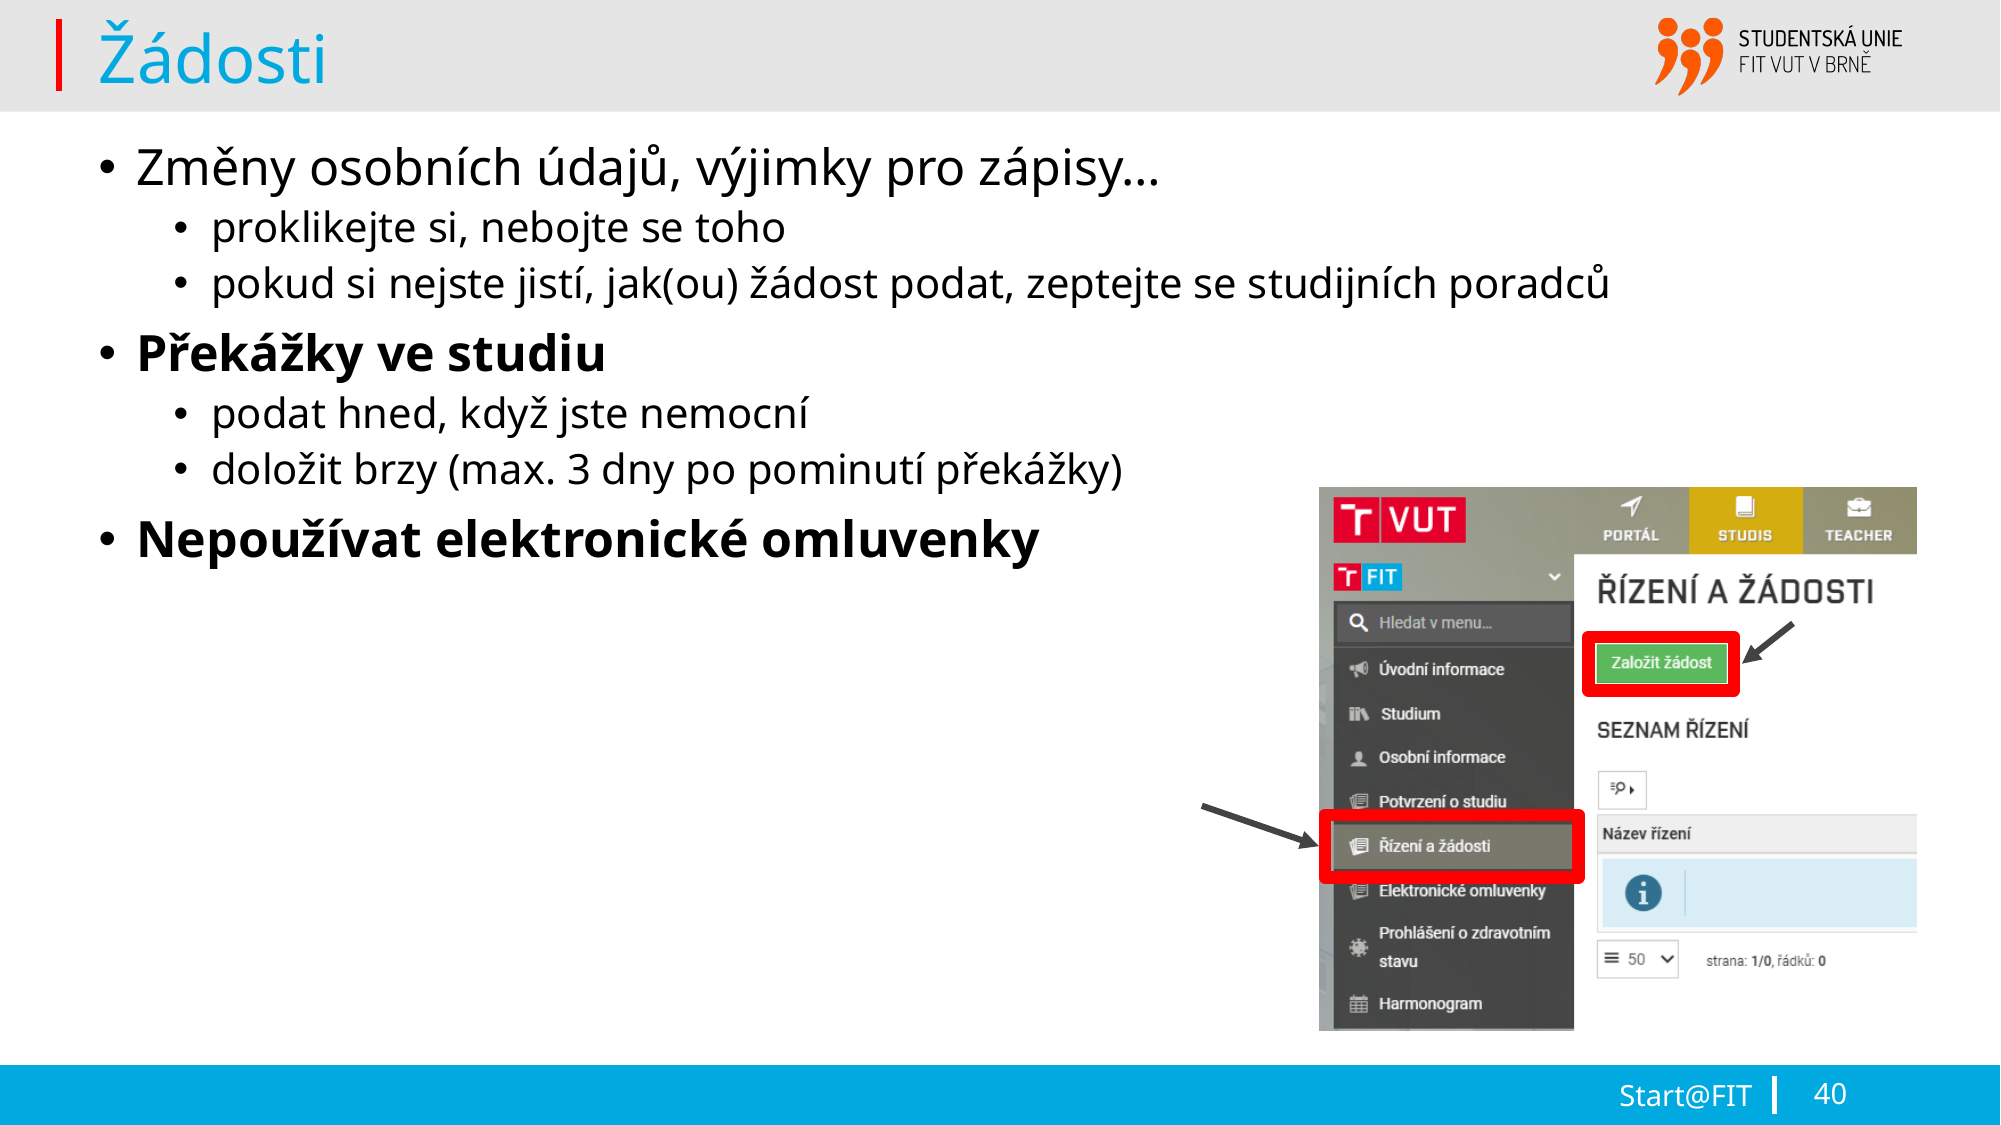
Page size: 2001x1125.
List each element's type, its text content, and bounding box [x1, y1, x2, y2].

footer Start@FIT [137, 1076, 1768, 1114]
text_box Změny osobních údajů, výjimky pro zápisy… proklikejte si, nebojte se toho pokud si nejste jistí, jak(ou) žádost podat, zeptejte se studijních poradců Překážky ve studiu podat hned, když jste nemocní doložit brzy (max. 3 dny po pominutí překážky) Nepoužívat elektronické omluvenky [83, 135, 1911, 1046]
slide_number 40 [1787, 1076, 1863, 1114]
title Žádosti [83, 11, 2000, 112]
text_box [1201, 805, 1320, 847]
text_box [1741, 623, 1794, 664]
picture [1318, 487, 1917, 1031]
